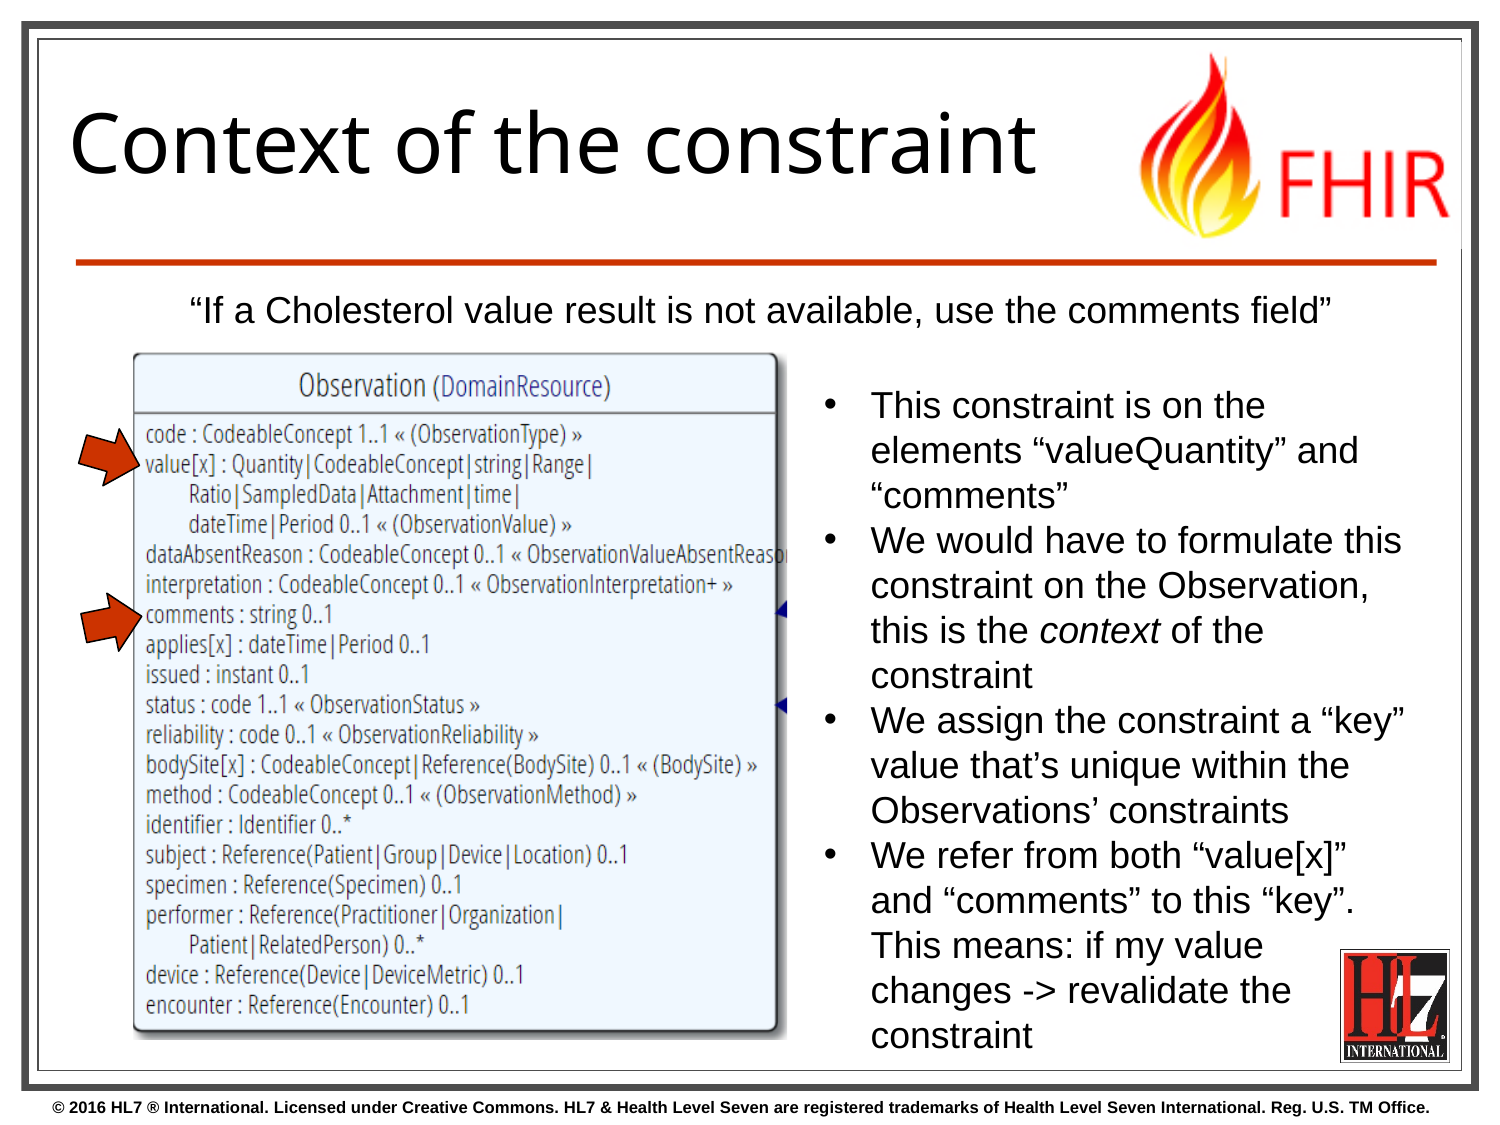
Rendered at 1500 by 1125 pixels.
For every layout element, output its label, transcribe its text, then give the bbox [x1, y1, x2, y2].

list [127, 349, 788, 1041]
text_box “If a Cholesterol value result is not available, use the comments field” [100, 278, 1400, 339]
title Context of the constraint [53, 54, 1128, 244]
text_box [80, 593, 122, 652]
text_box This constraint is on the elements “valueQuantity” and “comments” We would have to formulate this constraint on the Observation, this is the context of the constraint We assign the constraint a “key” value that’s unique within the Observations’ constraints We refer from both “value[x]” and “comments” to this “key”. This means: if my value changes -> revalidate the constraint [809, 373, 1424, 1064]
picture [1424, 949, 1450, 1063]
picture [1128, 42, 1462, 249]
text_box [78, 428, 122, 486]
